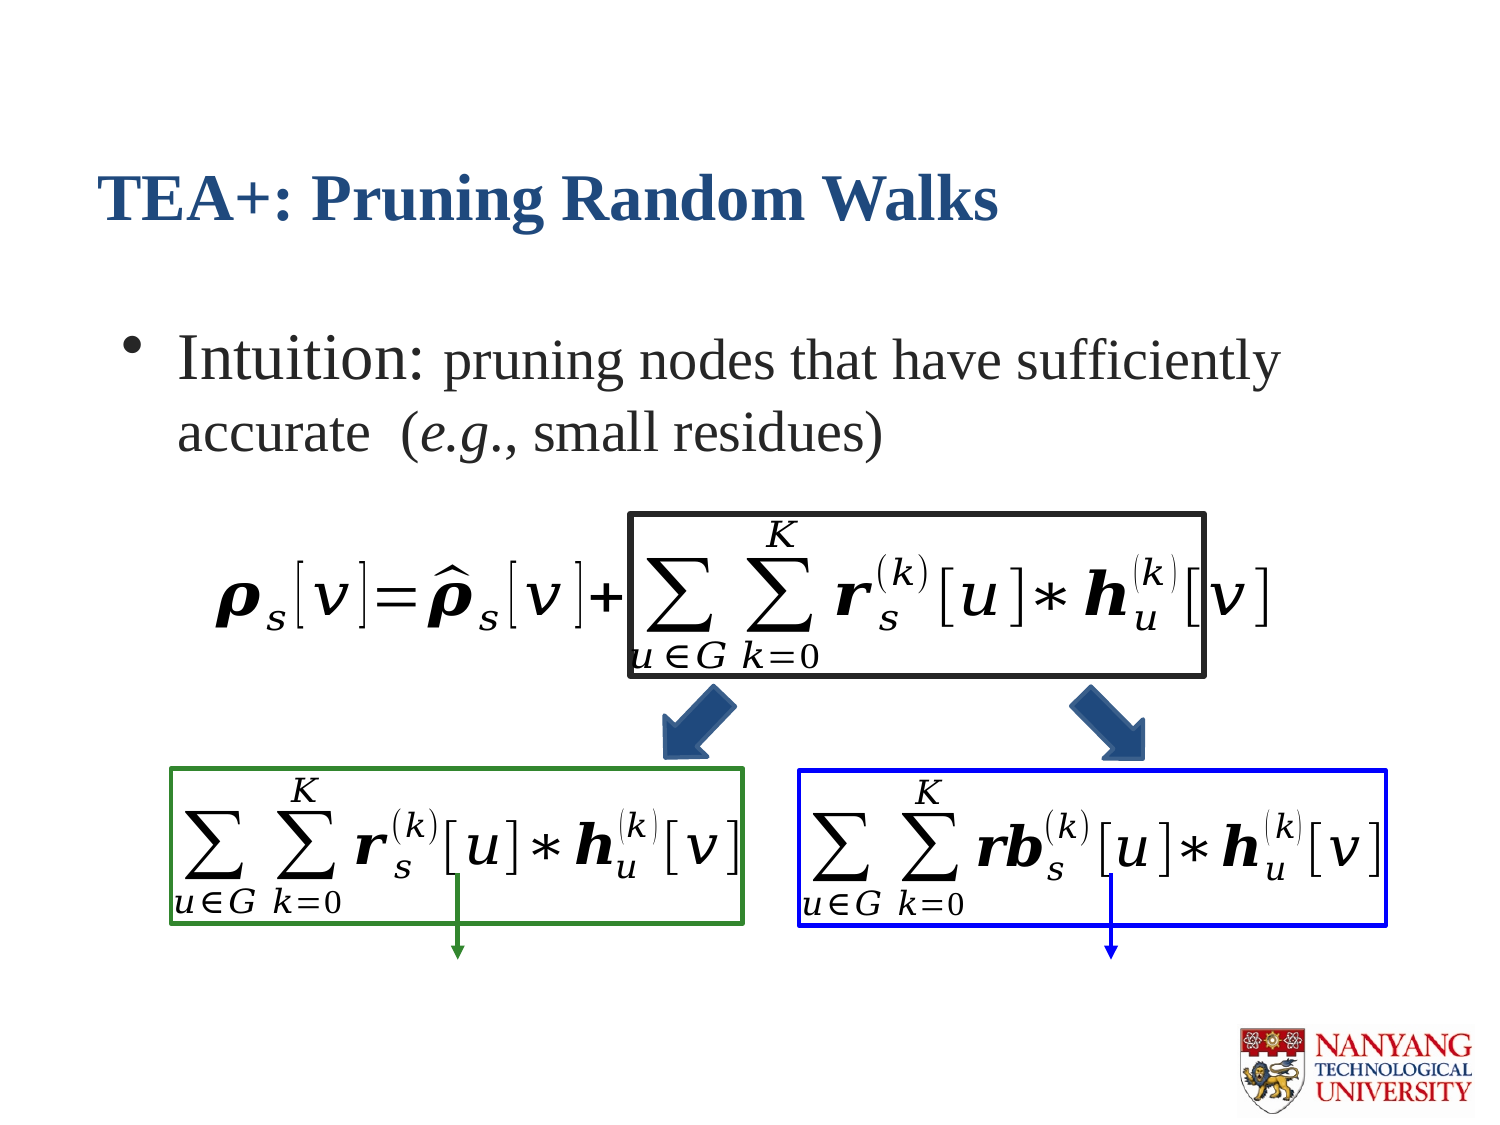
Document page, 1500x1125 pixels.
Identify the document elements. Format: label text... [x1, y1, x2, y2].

picture [1237, 1024, 1475, 1118]
title TEA+: Pruning Random Walks [82, 99, 1470, 288]
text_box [159, 513, 1395, 1018]
